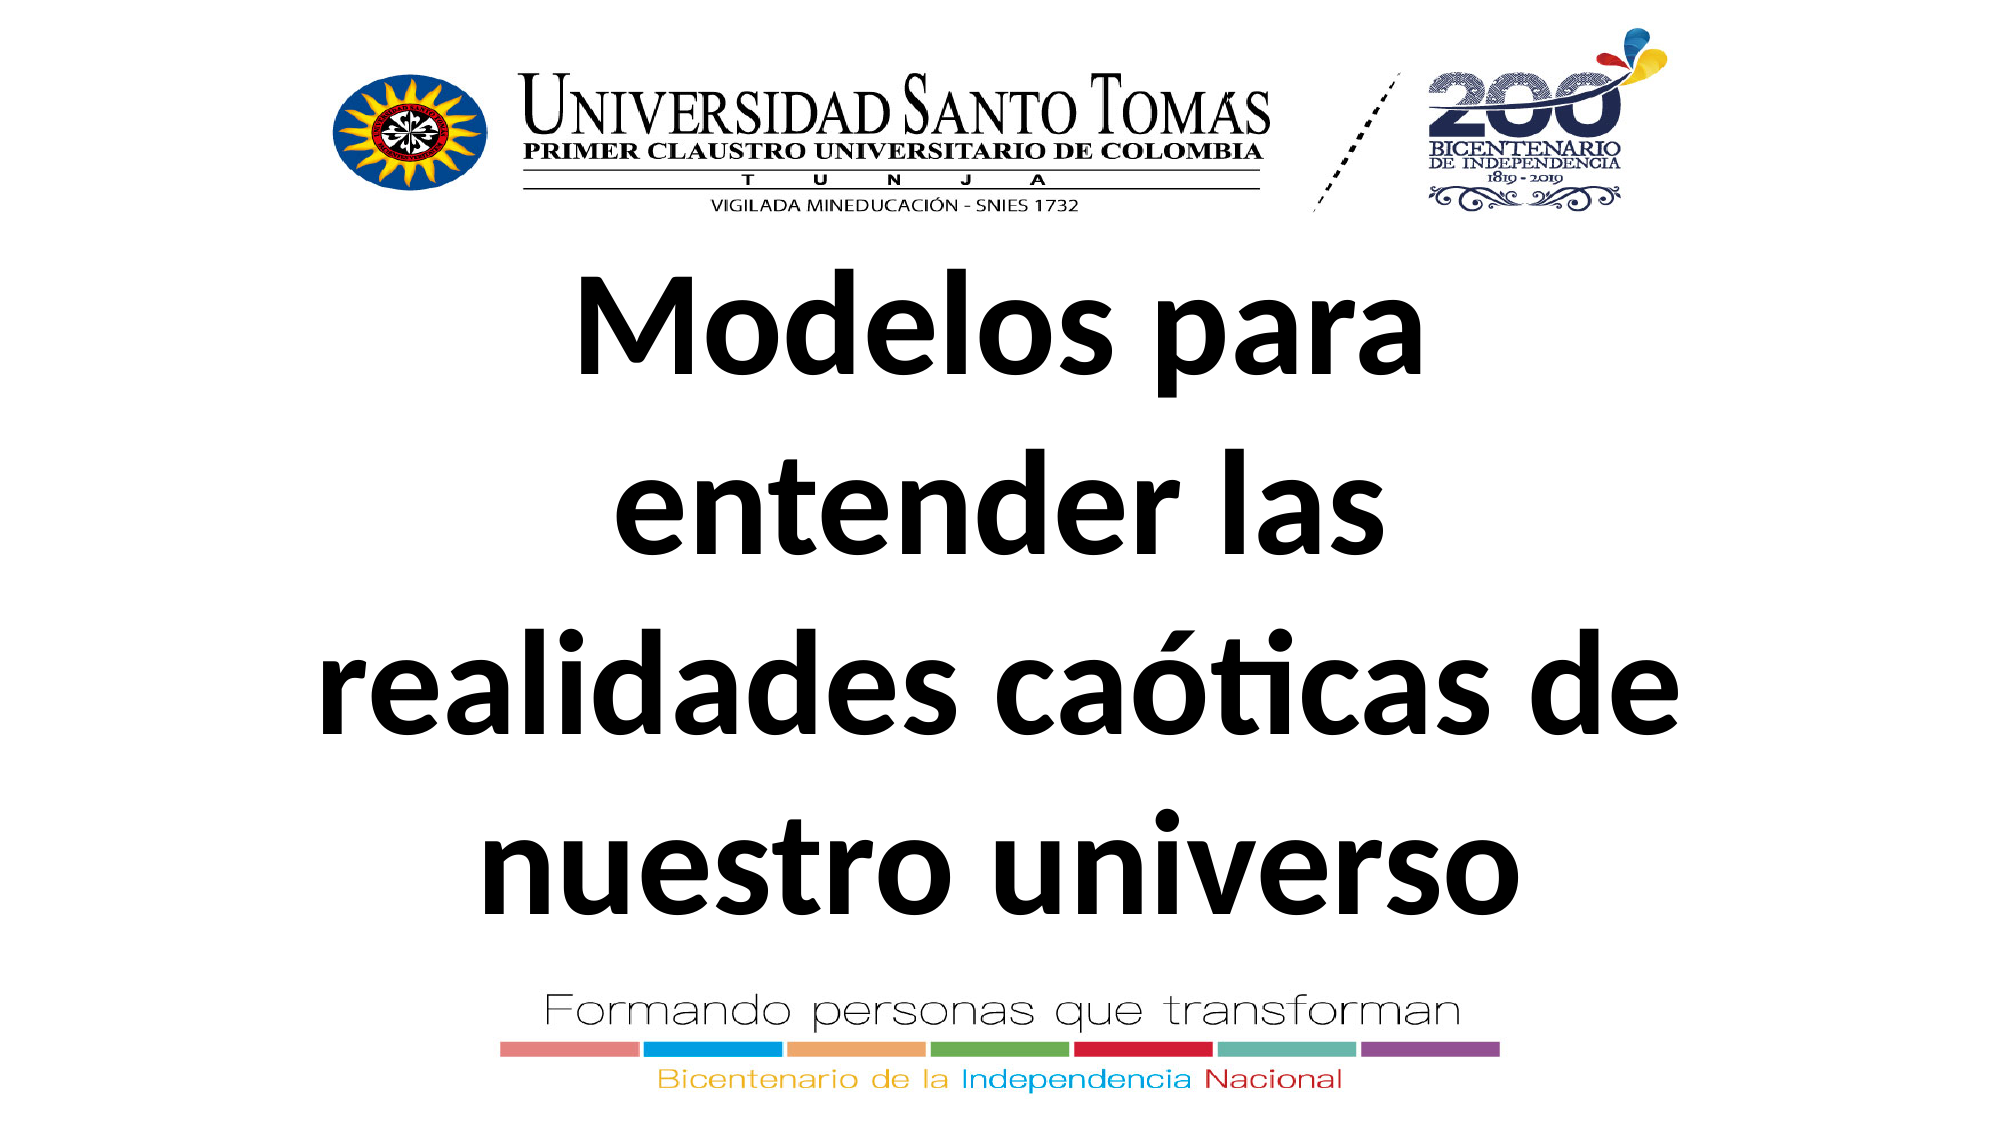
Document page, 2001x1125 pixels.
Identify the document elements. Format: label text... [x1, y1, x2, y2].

picture [0, 1, 2000, 1124]
text_box Modelos para entender las realidades caóticas de nuestro universo [297, 216, 1703, 952]
